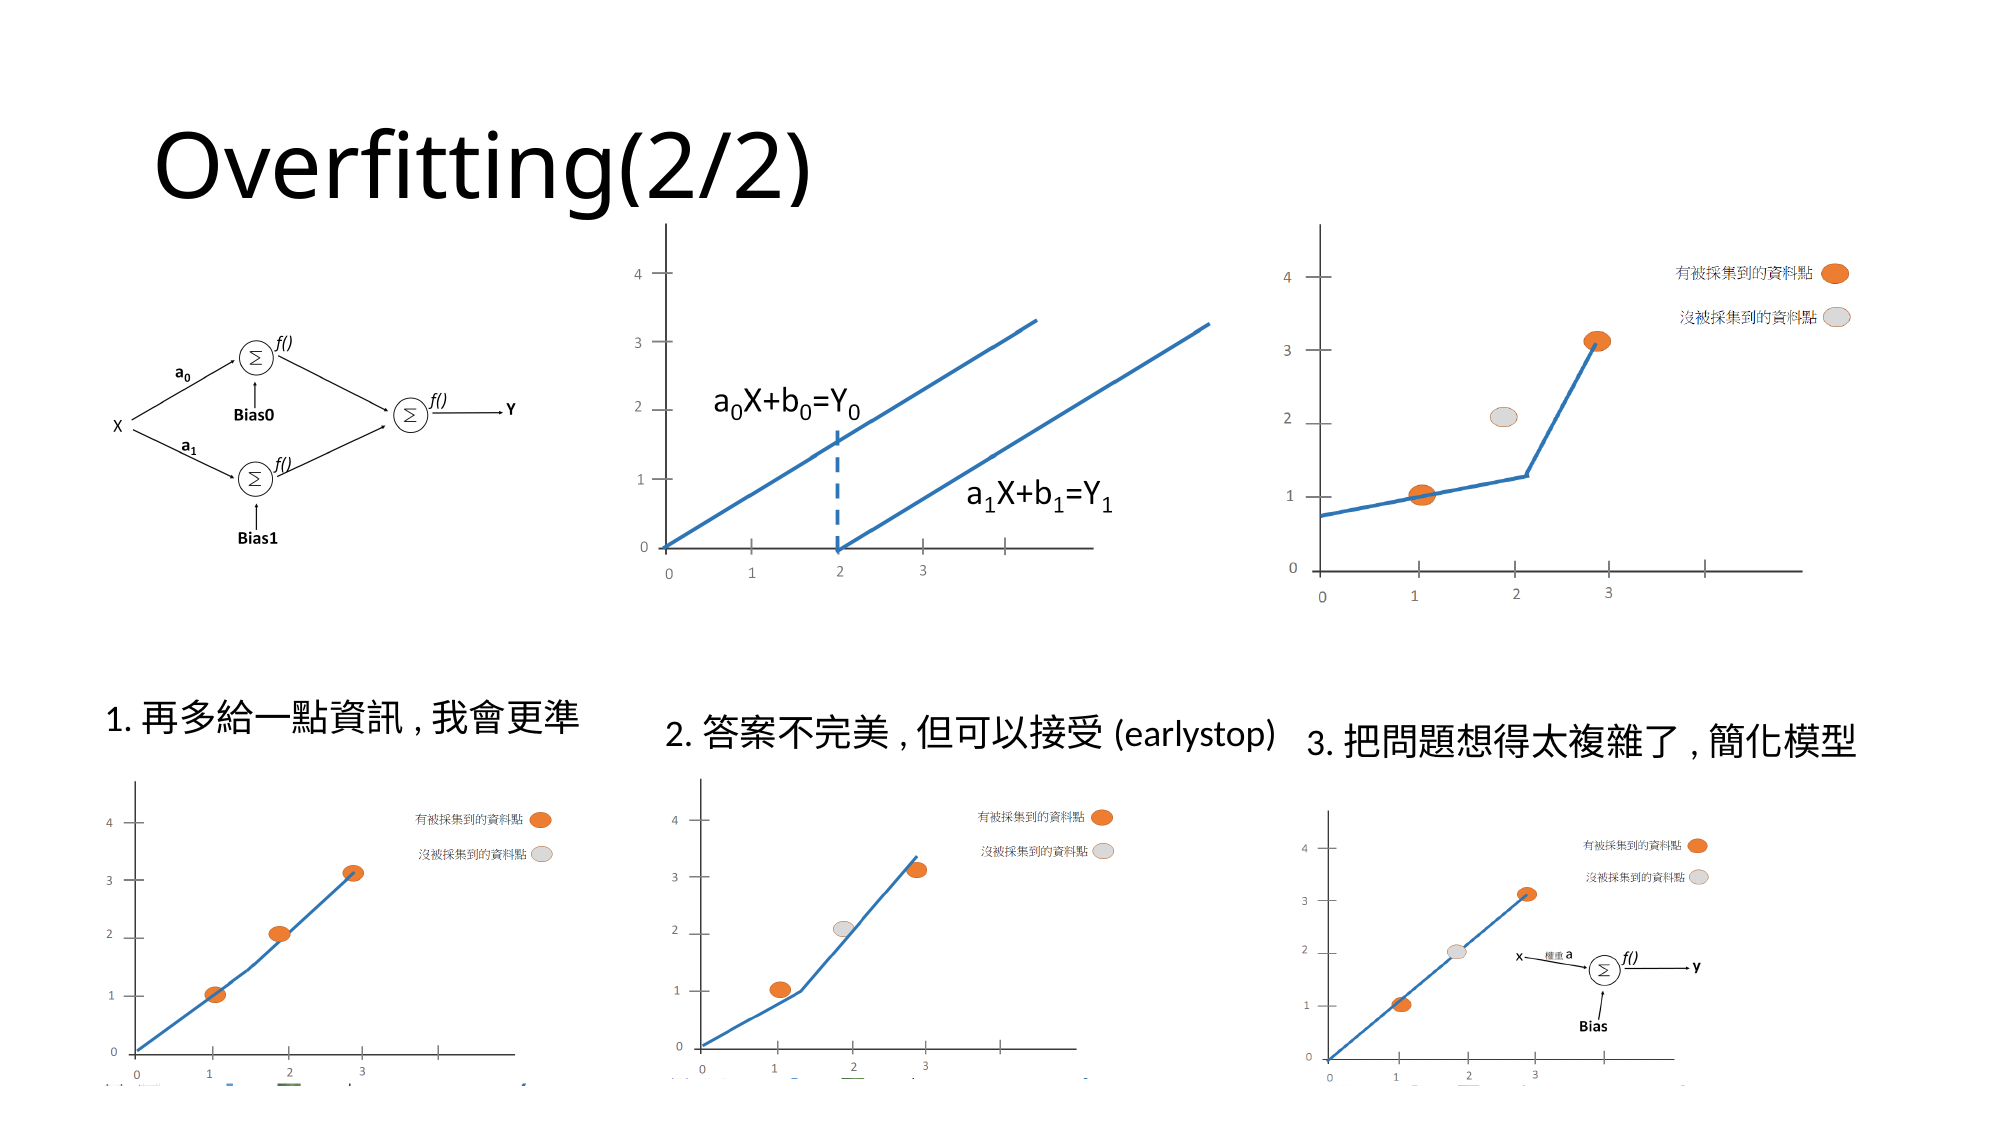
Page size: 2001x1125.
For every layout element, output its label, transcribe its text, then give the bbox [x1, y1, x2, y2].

picture [628, 207, 1236, 581]
picture [1301, 805, 1717, 1086]
text_box 3.把問題想得太複雜了,簡化模型 [1291, 710, 1873, 771]
picture [664, 770, 1124, 1080]
picture [1276, 207, 1866, 613]
text_box 2.答案不完美,但可以接受(earlystop) [649, 701, 1292, 762]
text_box 1.再多給一點資訊,我會更準 [89, 686, 597, 746]
picture [100, 776, 561, 1086]
title Overfitting(2/2) [137, 59, 1863, 278]
picture [96, 327, 529, 552]
